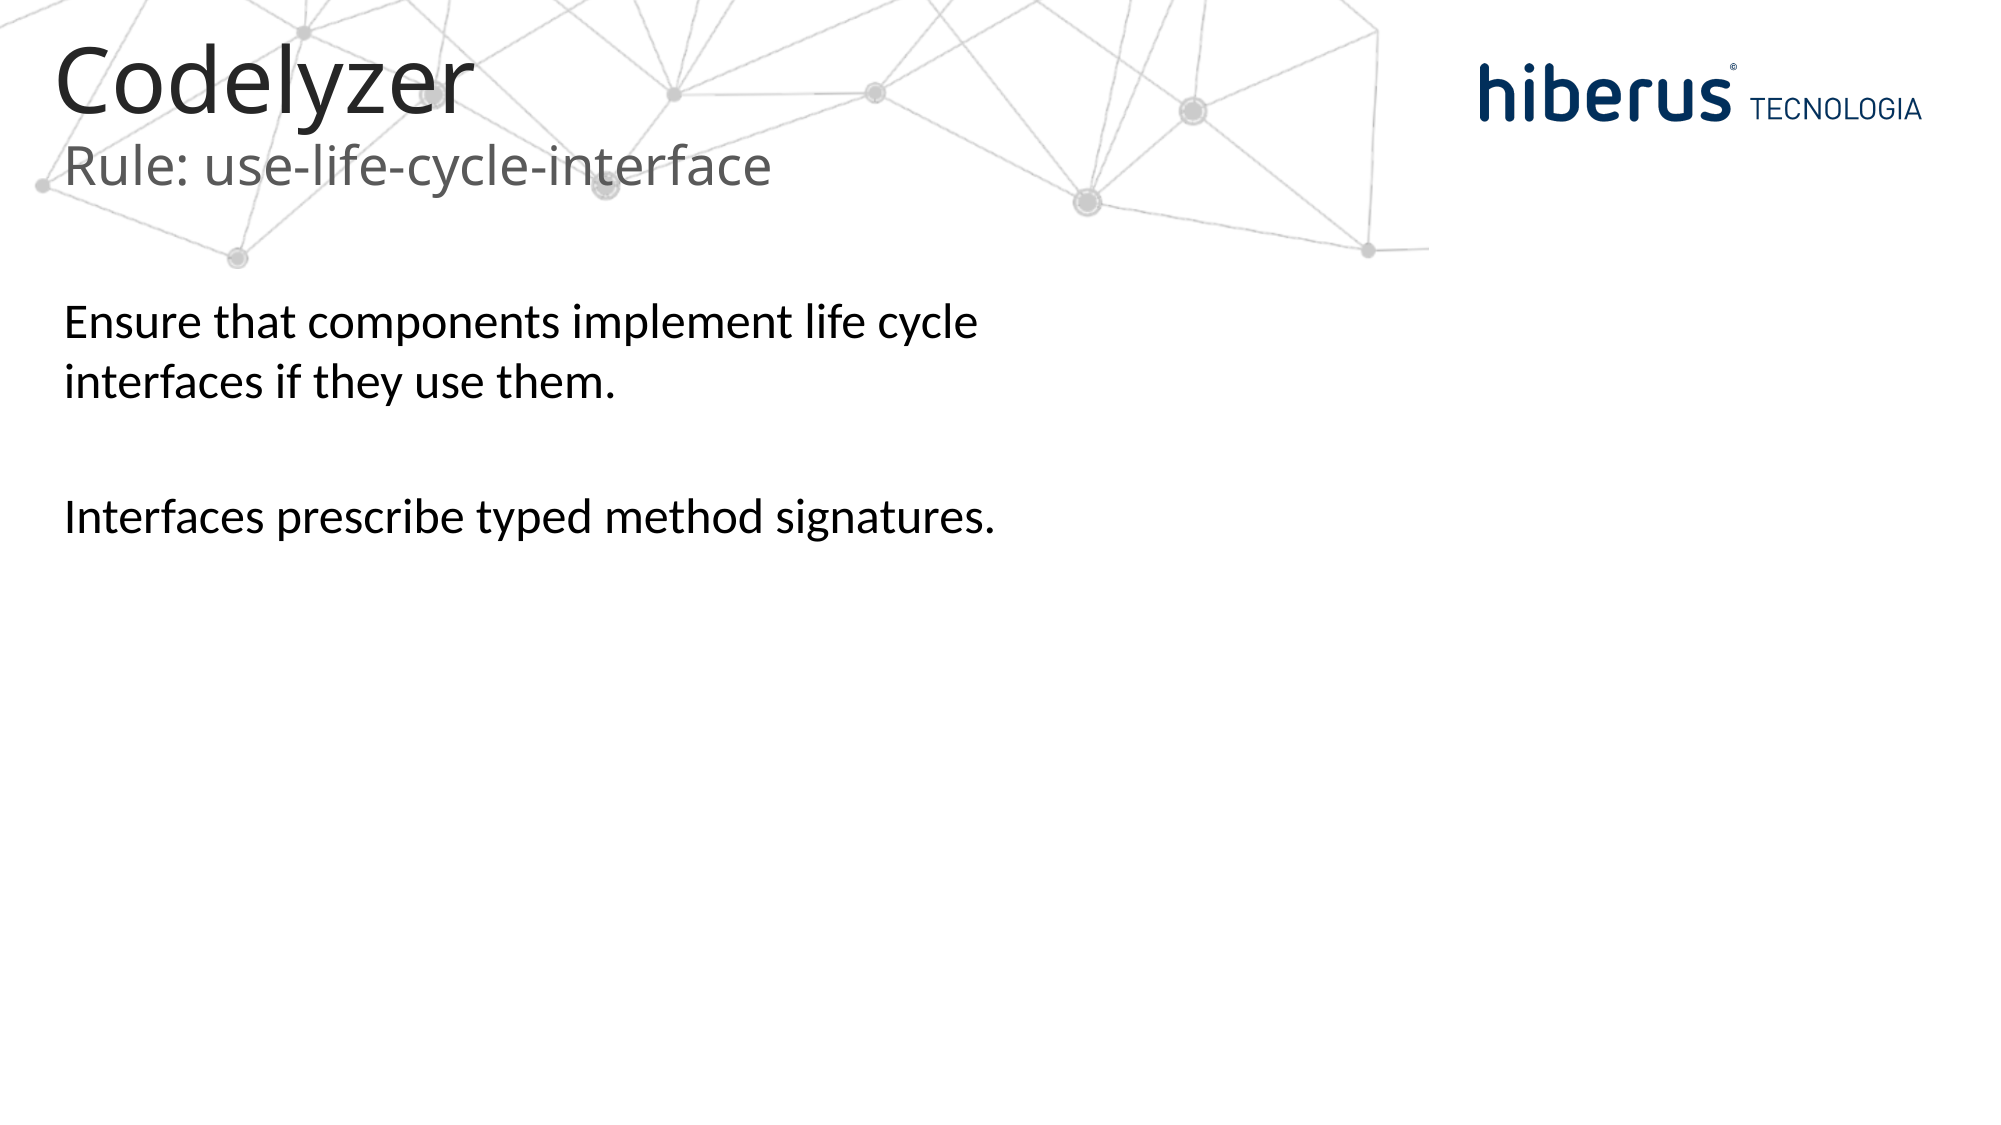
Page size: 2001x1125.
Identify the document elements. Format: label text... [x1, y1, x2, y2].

text_box Interfaces prescribe typed method signatures. [49, 476, 1022, 551]
list Rule: use-life-cycle-interface [49, 122, 1071, 207]
title Codelyzer [49, 17, 1370, 126]
text_box Ensure that components implement life cycle interfaces if they use them. [49, 280, 1197, 416]
picture [1480, 63, 1934, 132]
